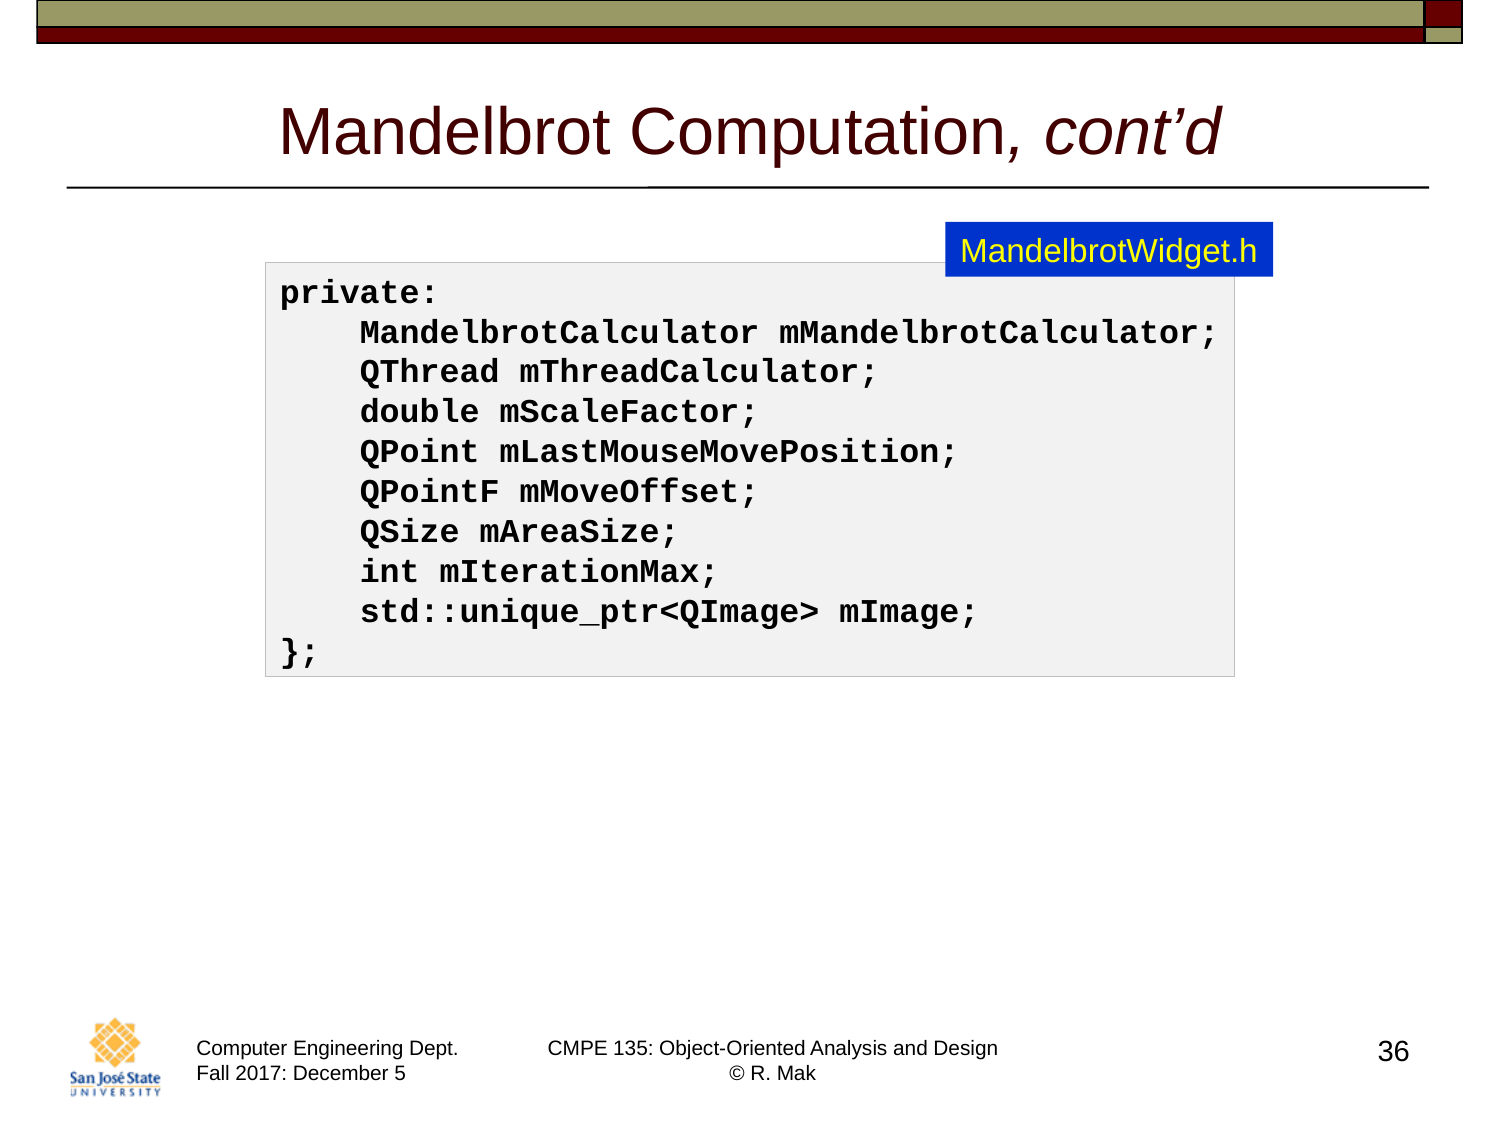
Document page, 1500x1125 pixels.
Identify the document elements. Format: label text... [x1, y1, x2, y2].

picture [60, 1012, 166, 1112]
text_box MandelbrotWidget.h [945, 221, 1274, 277]
title Mandelbrot Computation, cont’d [75, 67, 1425, 175]
text_box private: MandelbrotCalculator mMandelbrotCalculator; QThread mThreadCalculator; double mScaleFactor; QPoint mLastMouseMovePosition; QPointF mMoveOffset; QSize mAreaSize; int mIterationMax; std::unique_ptr<QImage> mImage; }; [265, 262, 1235, 677]
slide_number 36 [1335, 1025, 1425, 1100]
